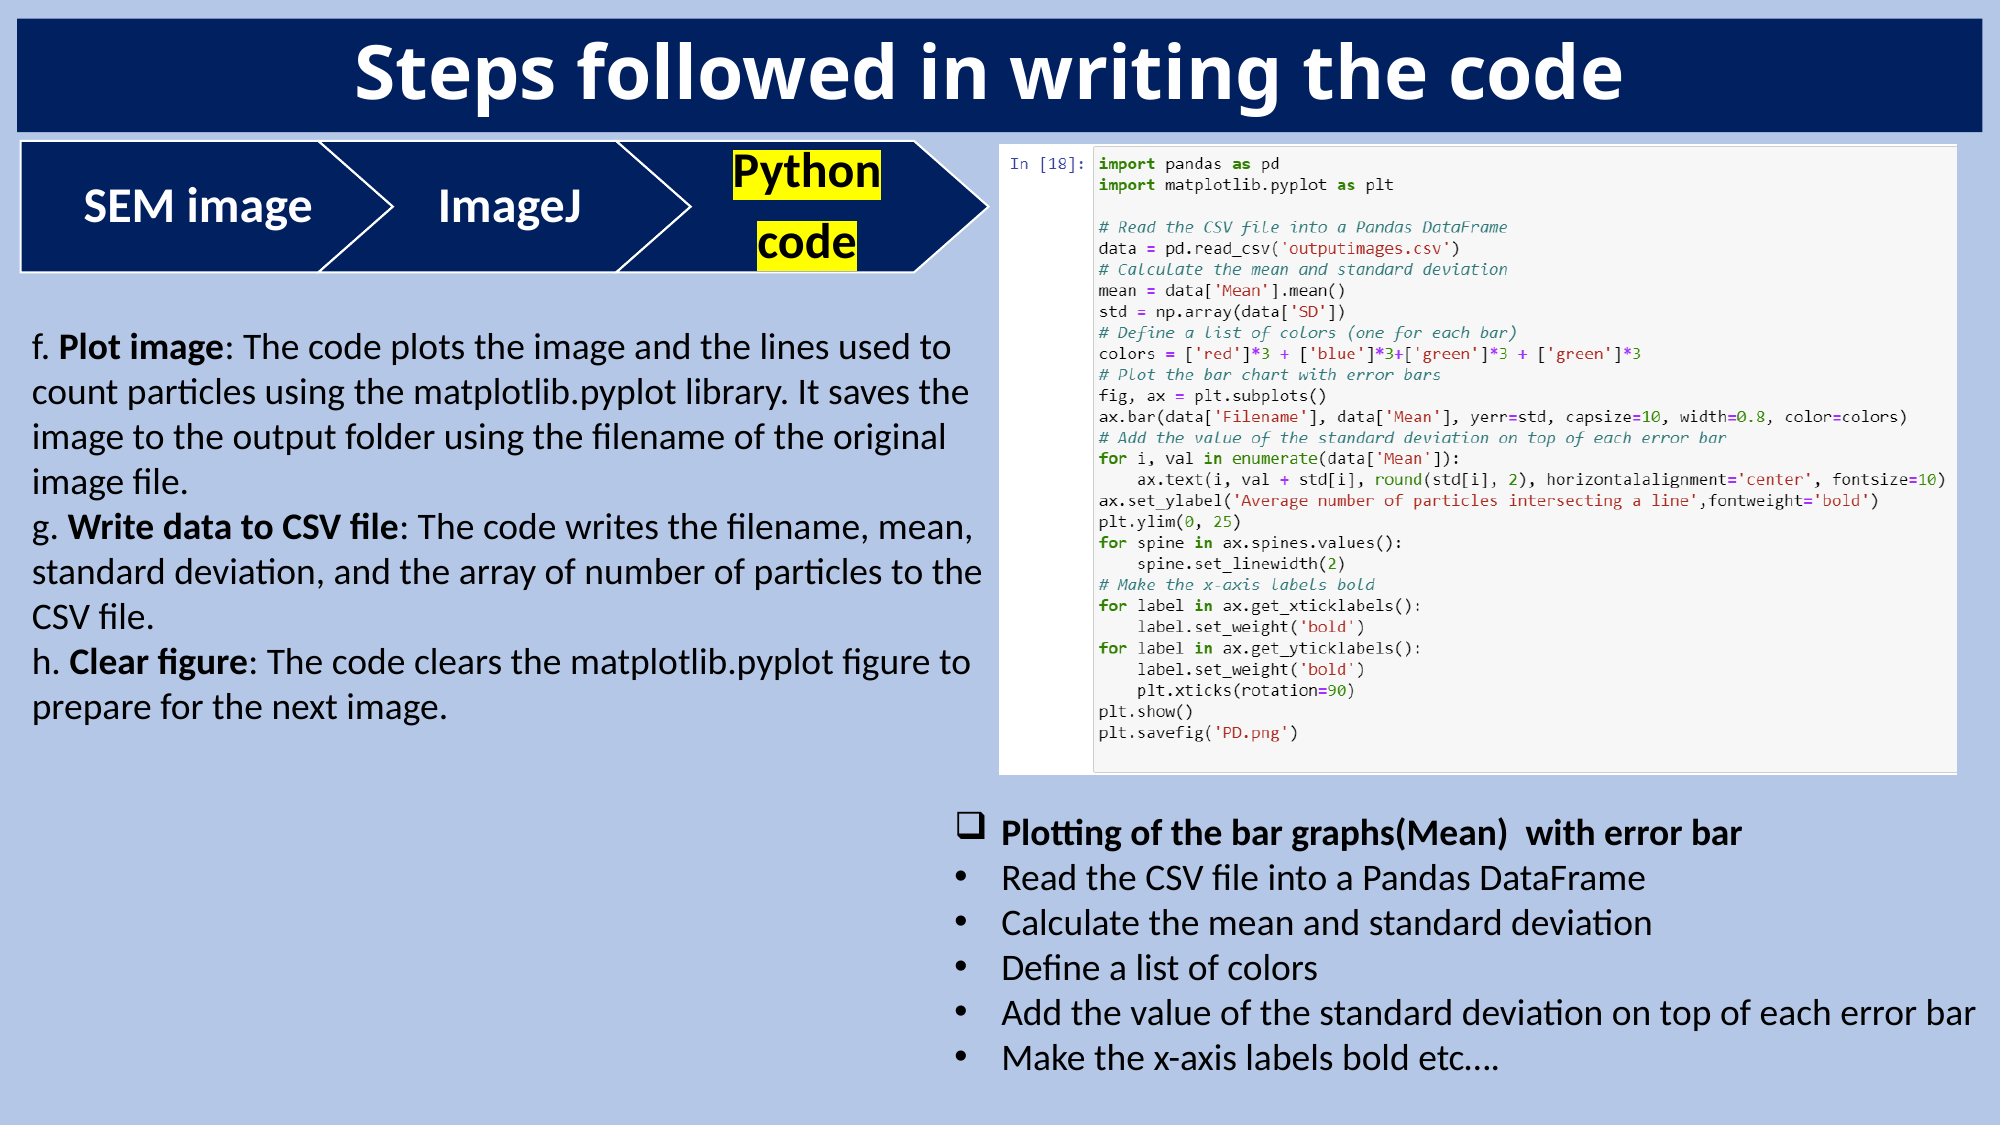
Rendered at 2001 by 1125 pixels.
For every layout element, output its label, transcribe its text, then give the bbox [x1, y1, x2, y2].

picture [999, 144, 1957, 775]
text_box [20, 140, 989, 273]
text_box f. Plot image: The code plots the image and the lines used to count particles using the matplotlib.pyplot library. It saves the image to the output folder using the filename of the original image file. g. Write data to CSV file: The code writes the filename, mean, standard deviation, and the array of number of particles to the CSV file. h. Clear figure: The code clears the matplotlib.pyplot figure to prepare for the next image. [17, 314, 999, 735]
text_box Plotting of the bar graphs(Mean) with error bar Read the CSV file into a Pandas DataFrame Calculate the mean and standard deviation Define a list of colors Add the value of the standard deviation on top of each error bar Make the x-axis labels bold etc…. [939, 800, 2000, 1086]
text_box Steps followed in writing the code [17, 18, 1983, 133]
